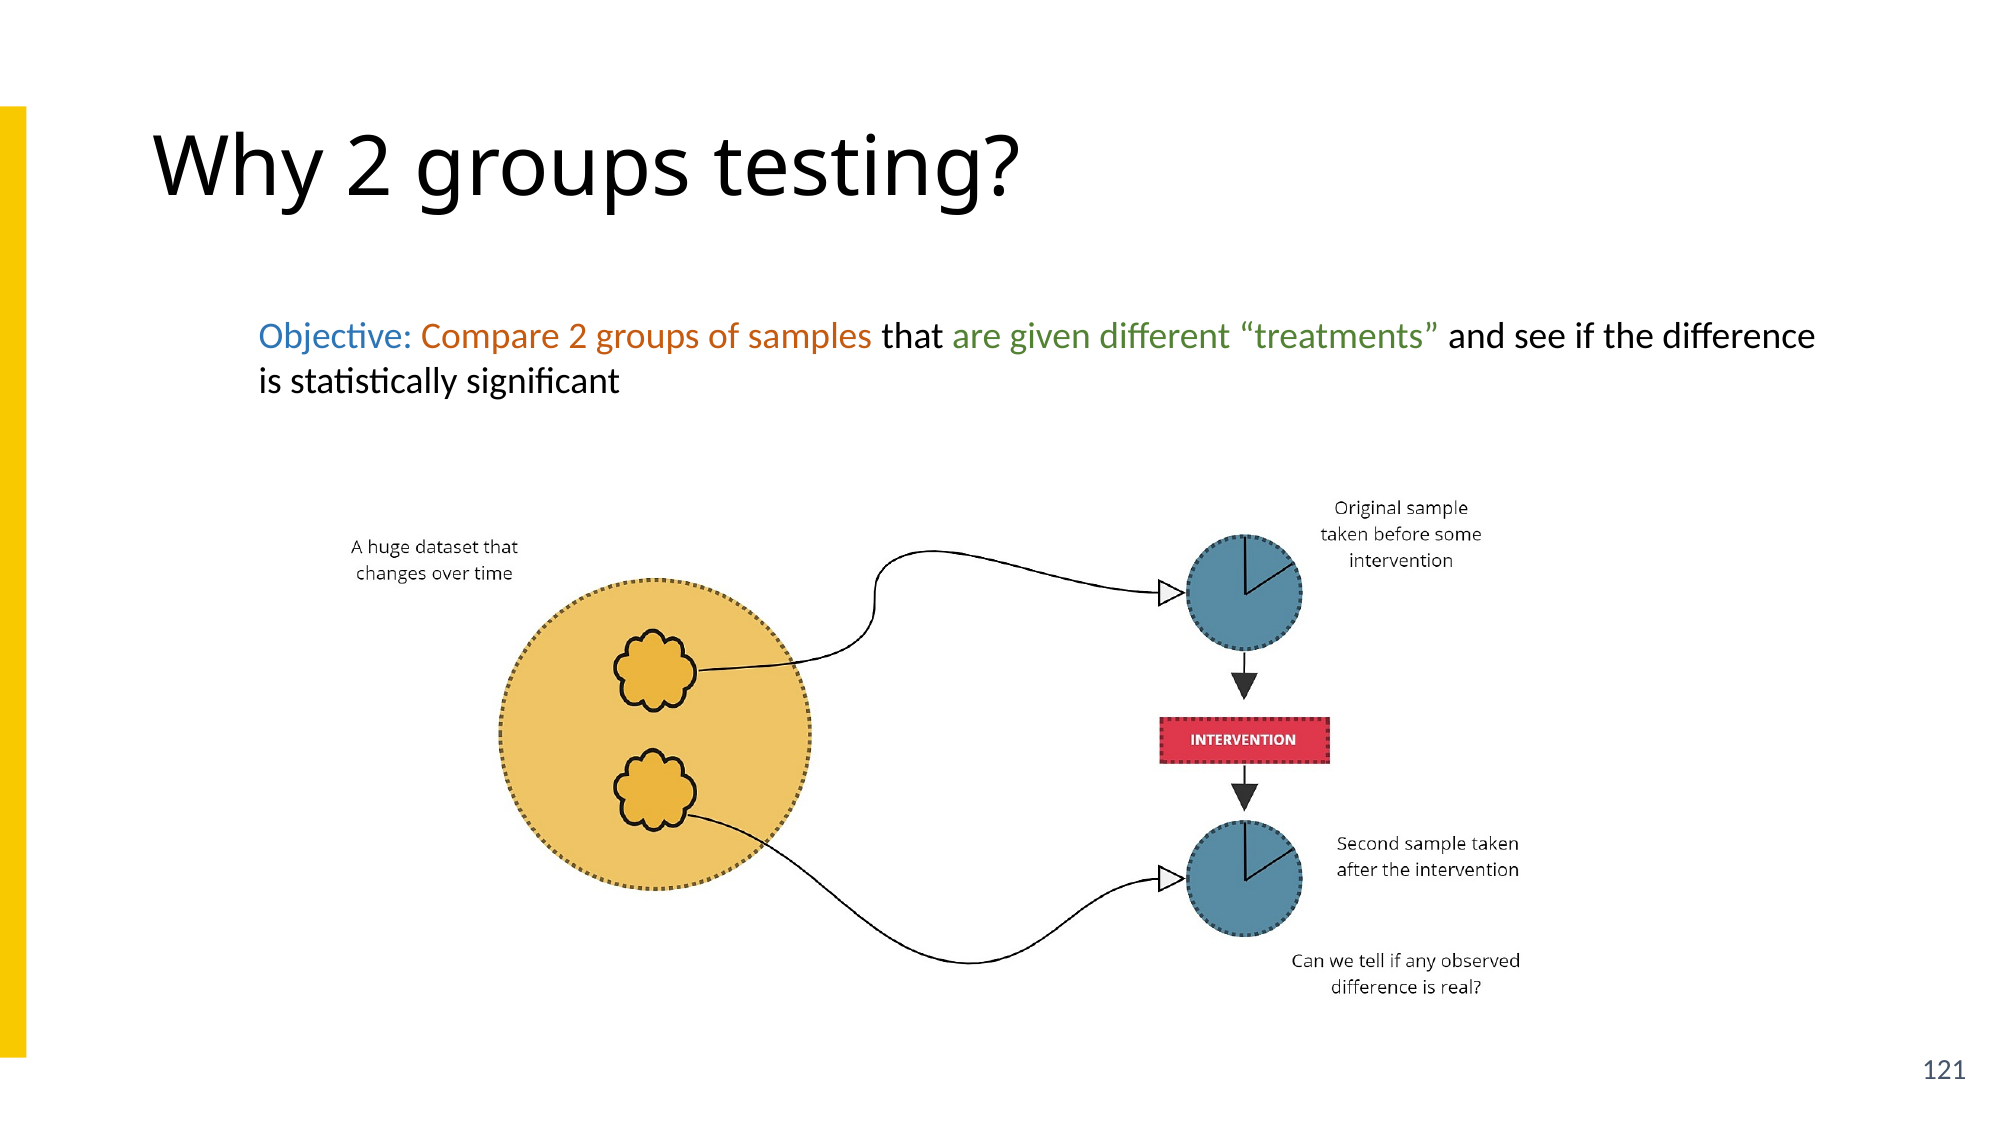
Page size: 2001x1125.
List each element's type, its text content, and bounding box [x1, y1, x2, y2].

text_box Objective: Compare 2 groups of samples that are given different “treatments” and see if the difference is statistically significant [243, 303, 1837, 409]
title Why 2 groups testing? [137, 59, 1863, 278]
text_box [0, 105, 27, 1059]
text_box 121 [1531, 1038, 1982, 1098]
picture [332, 491, 1551, 1007]
